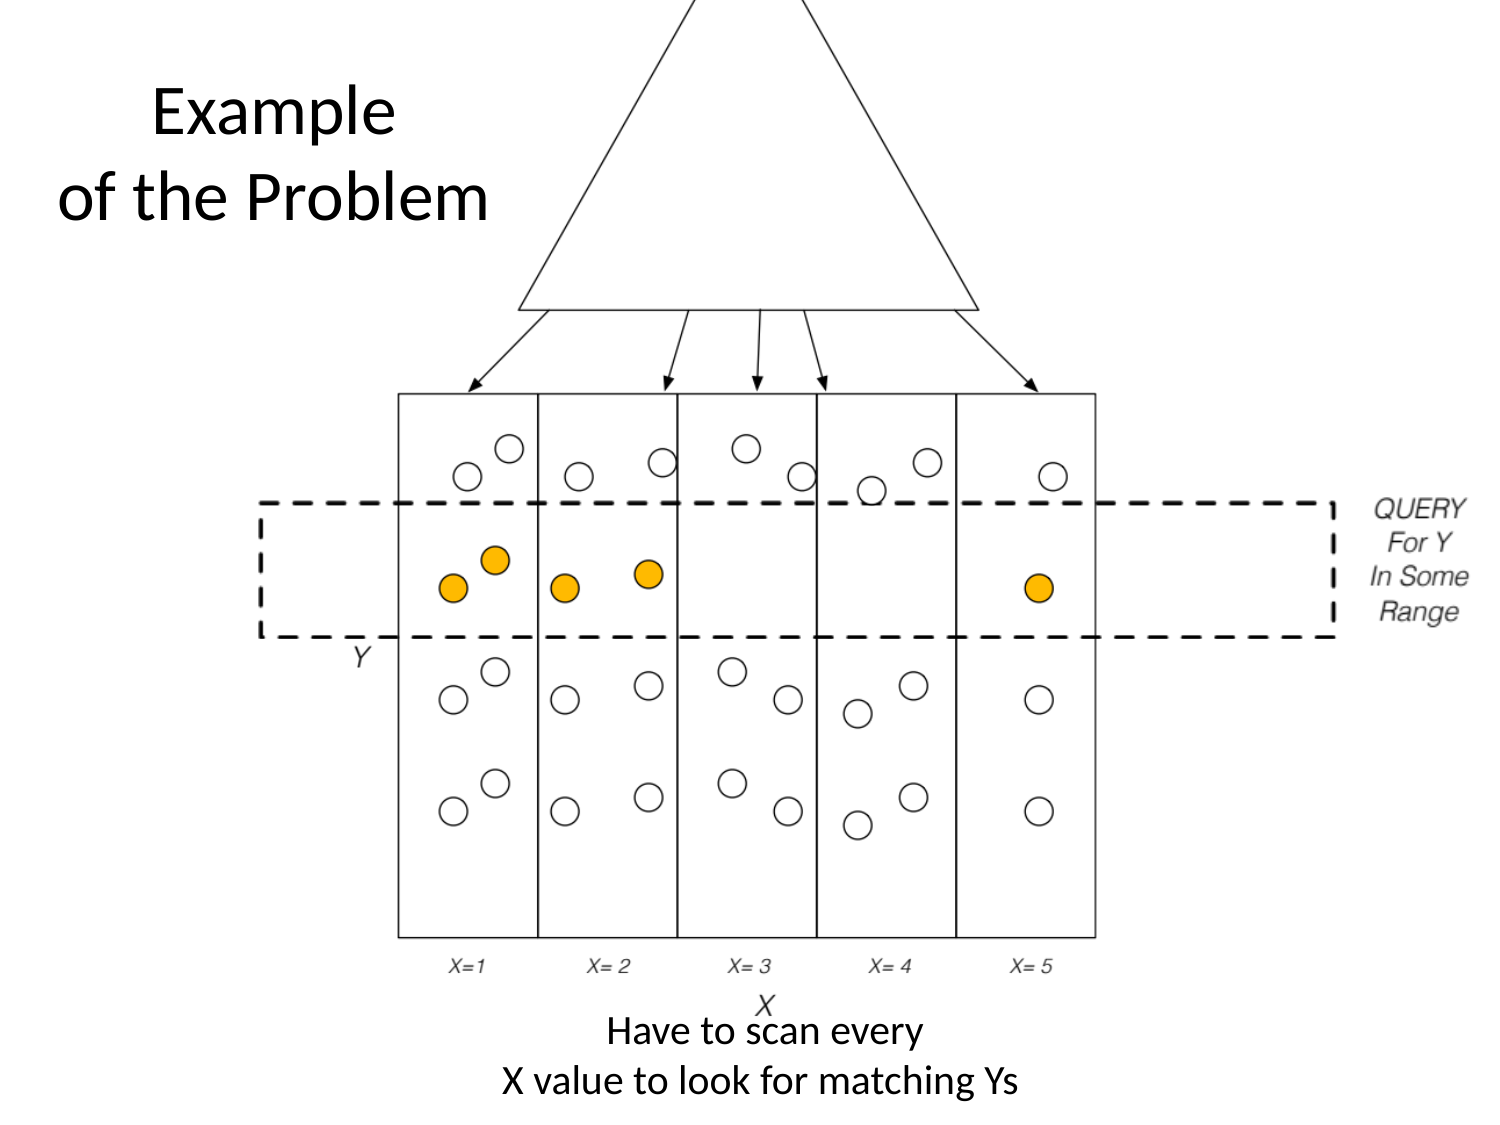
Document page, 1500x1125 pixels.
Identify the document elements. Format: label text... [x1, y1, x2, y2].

title Example of the Problem [0, 55, 337, 243]
picture [257, 0, 1500, 1028]
text_box Have to scan every X value to look for matching Ys [90, 959, 1441, 1125]
